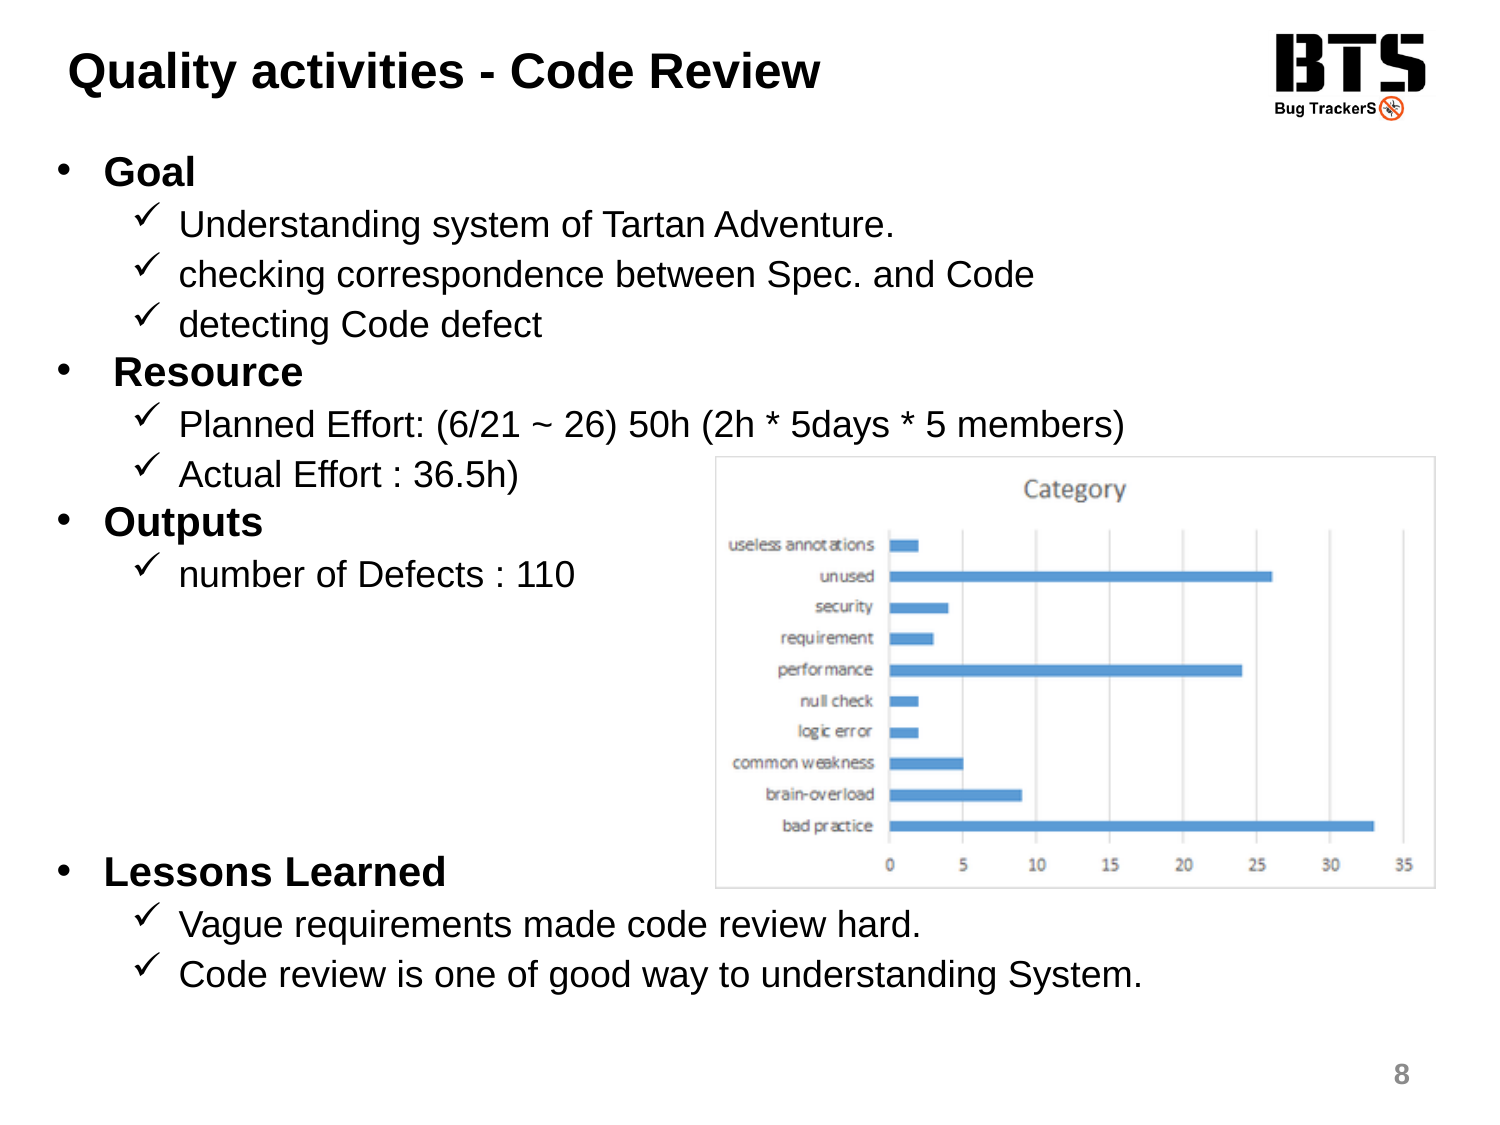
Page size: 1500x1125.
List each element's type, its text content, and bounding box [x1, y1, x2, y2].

picture [715, 455, 1437, 889]
slide_number 8 [1074, 1070, 1425, 1103]
picture [1263, 30, 1437, 127]
text_box Quality activities - Code Review [53, 30, 998, 106]
text_box Goal Understanding system of Tartan Adventure. checking correspondence between Spec. and Code detecting Code defect Resource Planned Effort: (6/21 ~ 26) 50h (2h * 5days * 5 members) Actual Effort : 36.5h) Outputs number of Defects : 110 Lessons Learned Vague requirements made code review hard. Code review is one of good way to understanding System. [41, 137, 1436, 1070]
